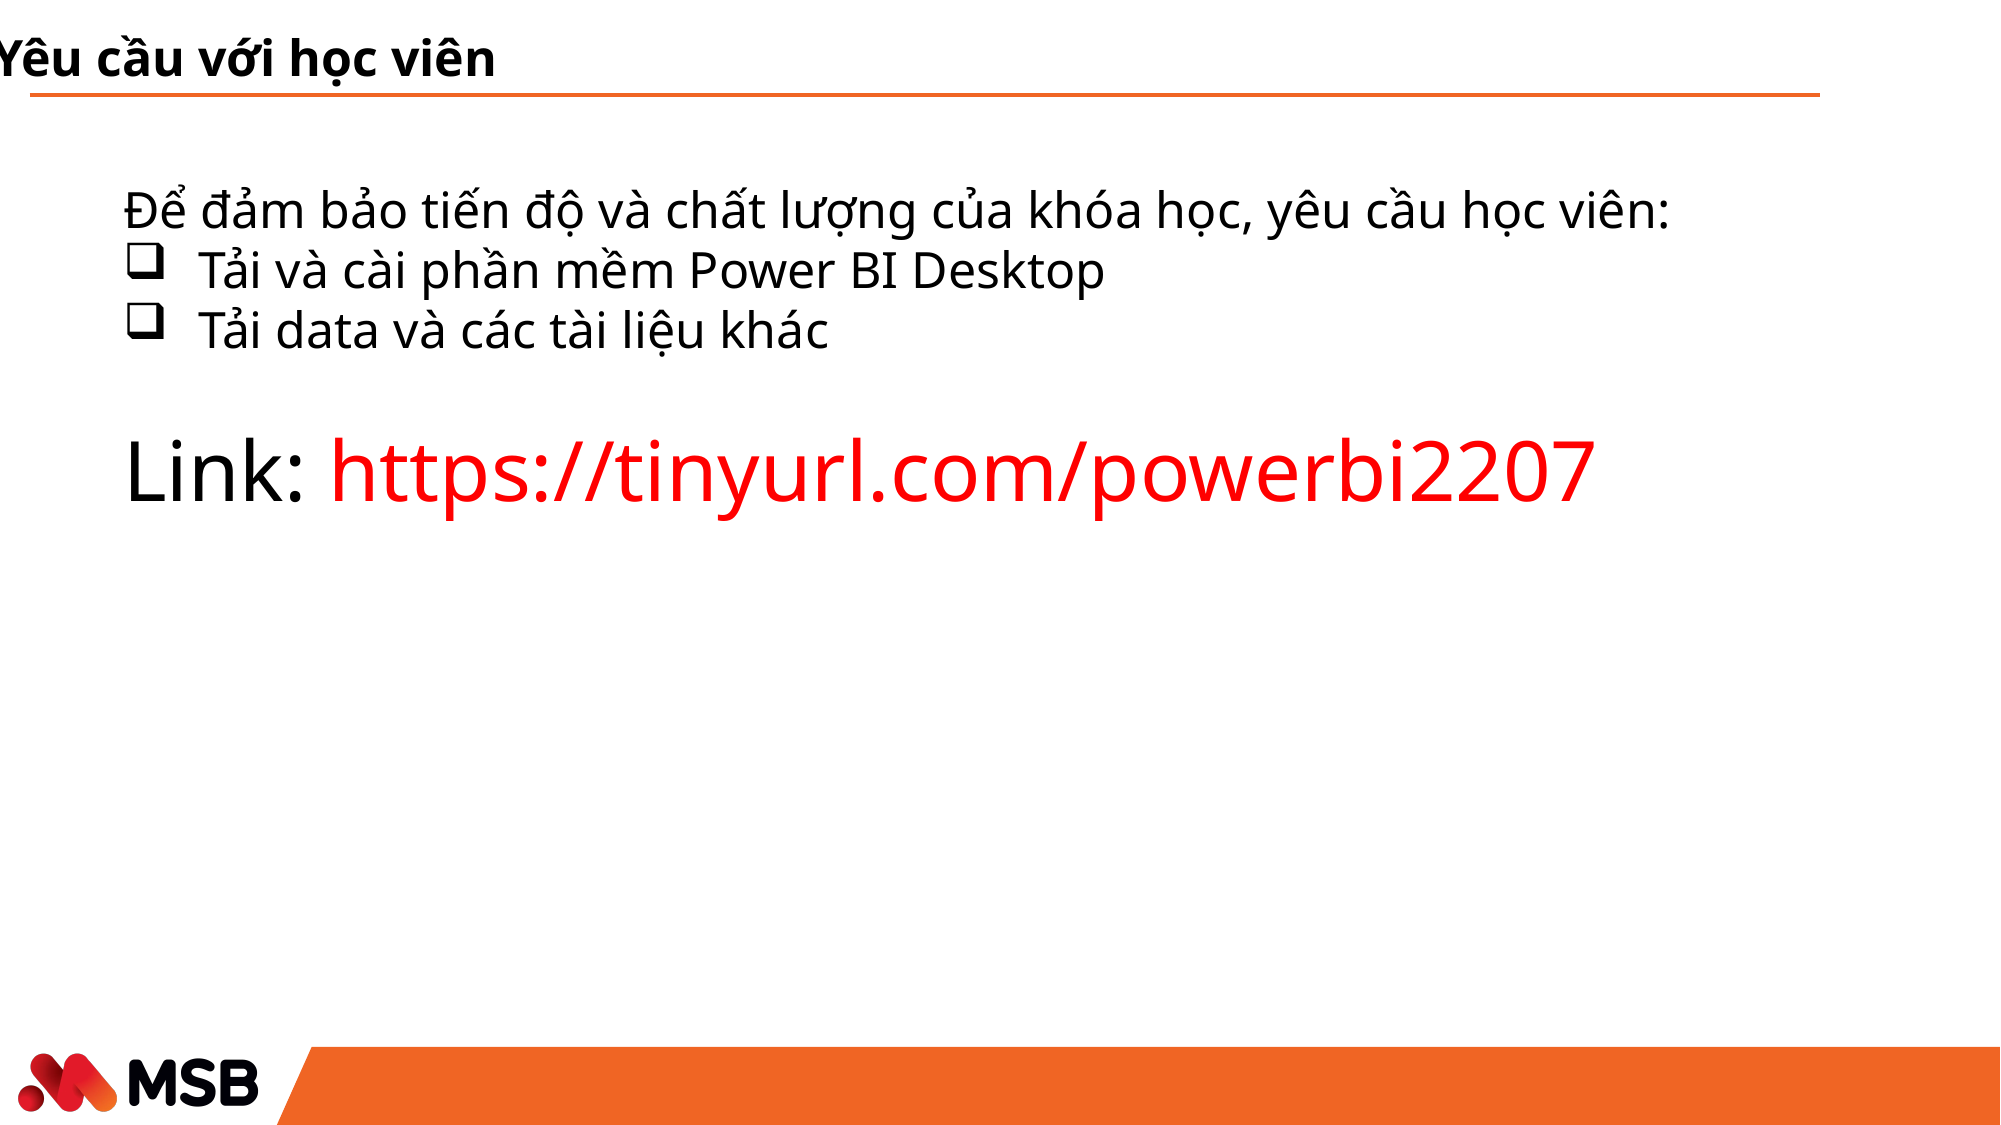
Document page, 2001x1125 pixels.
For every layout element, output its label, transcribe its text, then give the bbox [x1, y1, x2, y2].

text_box [275, 1045, 2000, 1125]
text_box Yêu cầu với học viên [0, 19, 513, 94]
picture [16, 1040, 259, 1125]
text_box Để đảm bảo tiến độ và chất lượng của khóa học, yêu cầu học viên: Tải và cài phần mềm Power BI Desktop Tải data và các tài liệu khác Link: https://tinyurl.com/powerbi2207 [108, 170, 1742, 526]
